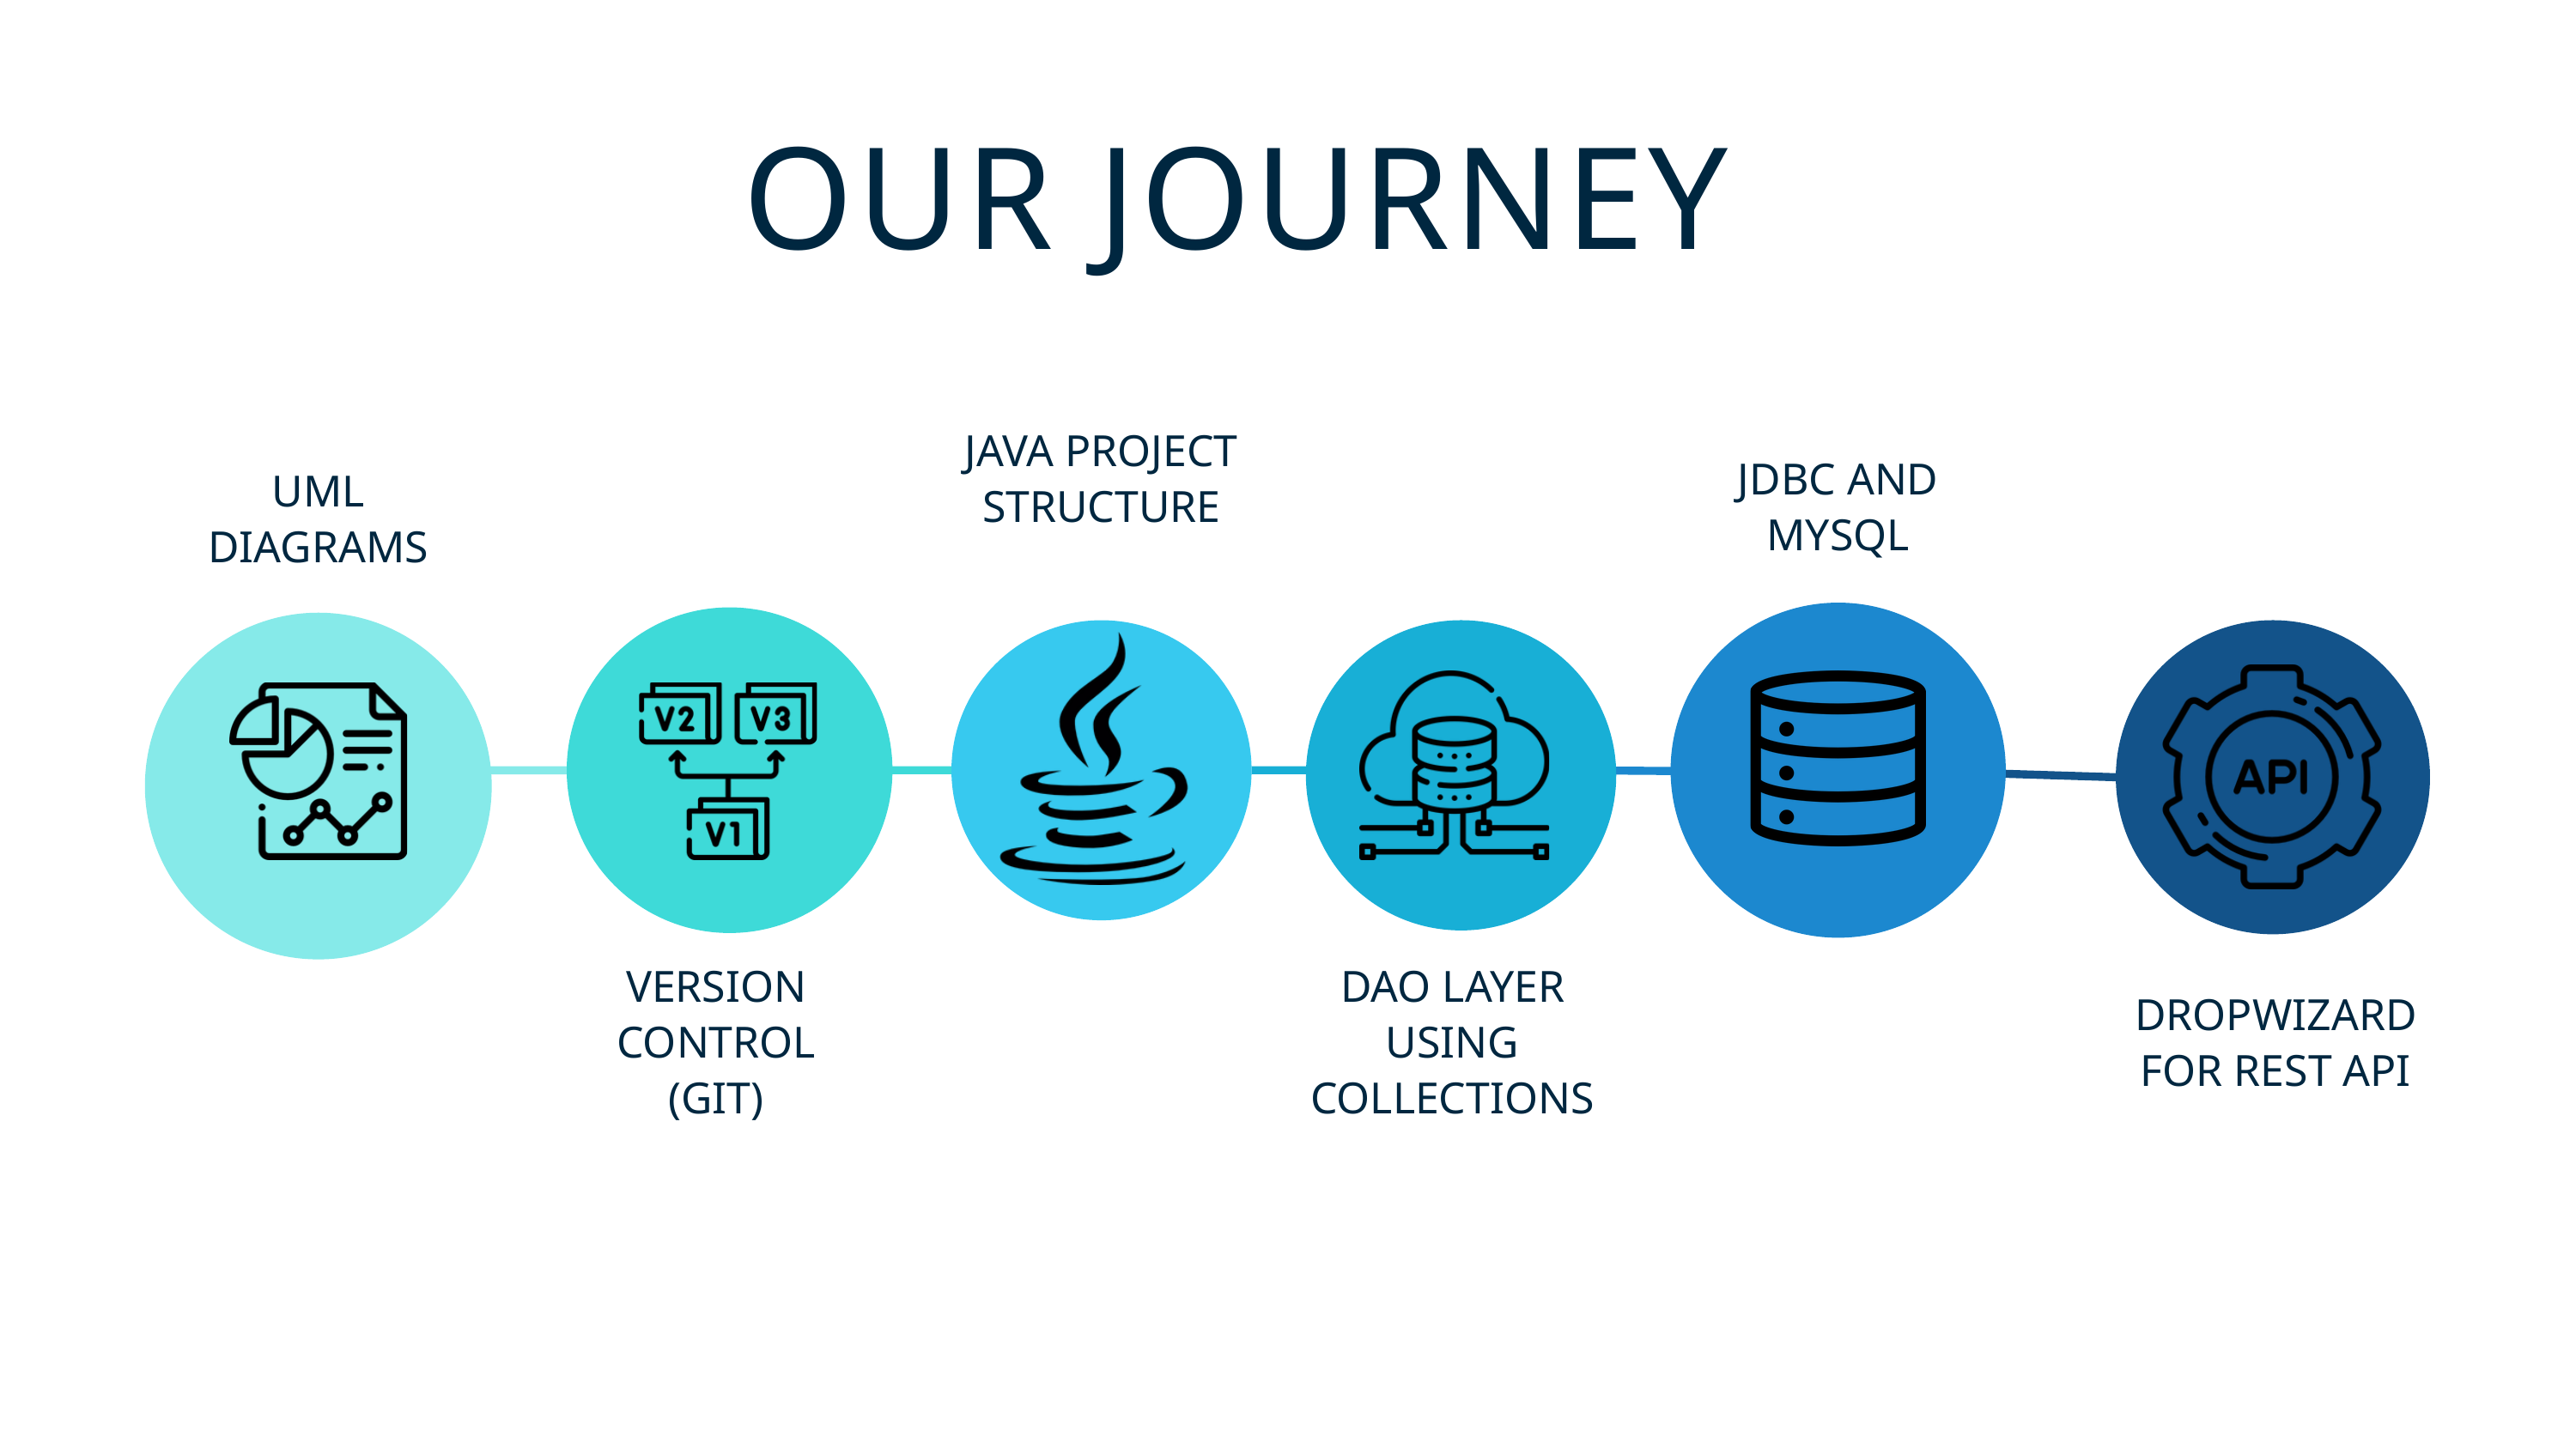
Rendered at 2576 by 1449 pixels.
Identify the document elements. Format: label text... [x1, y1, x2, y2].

text_box JDBC AND MYSQL [1694, 446, 1983, 559]
text_box DROPWIZARD FOR REST API [2122, 982, 2430, 1094]
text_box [1670, 602, 2007, 938]
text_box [144, 612, 492, 960]
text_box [2115, 620, 2431, 935]
text_box VERSION CONTROL (GIT) [572, 955, 860, 1123]
text_box UML DIAGRAMS [174, 459, 463, 572]
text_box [566, 607, 893, 934]
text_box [951, 620, 1252, 921]
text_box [1305, 620, 1617, 931]
text_box DAO LAYER USING COLLECTIONS [1297, 955, 1608, 1123]
text_box OUR JOURNEY [410, 108, 2063, 278]
text_box JAVA PROJECT STRUCTURE [957, 419, 1246, 532]
